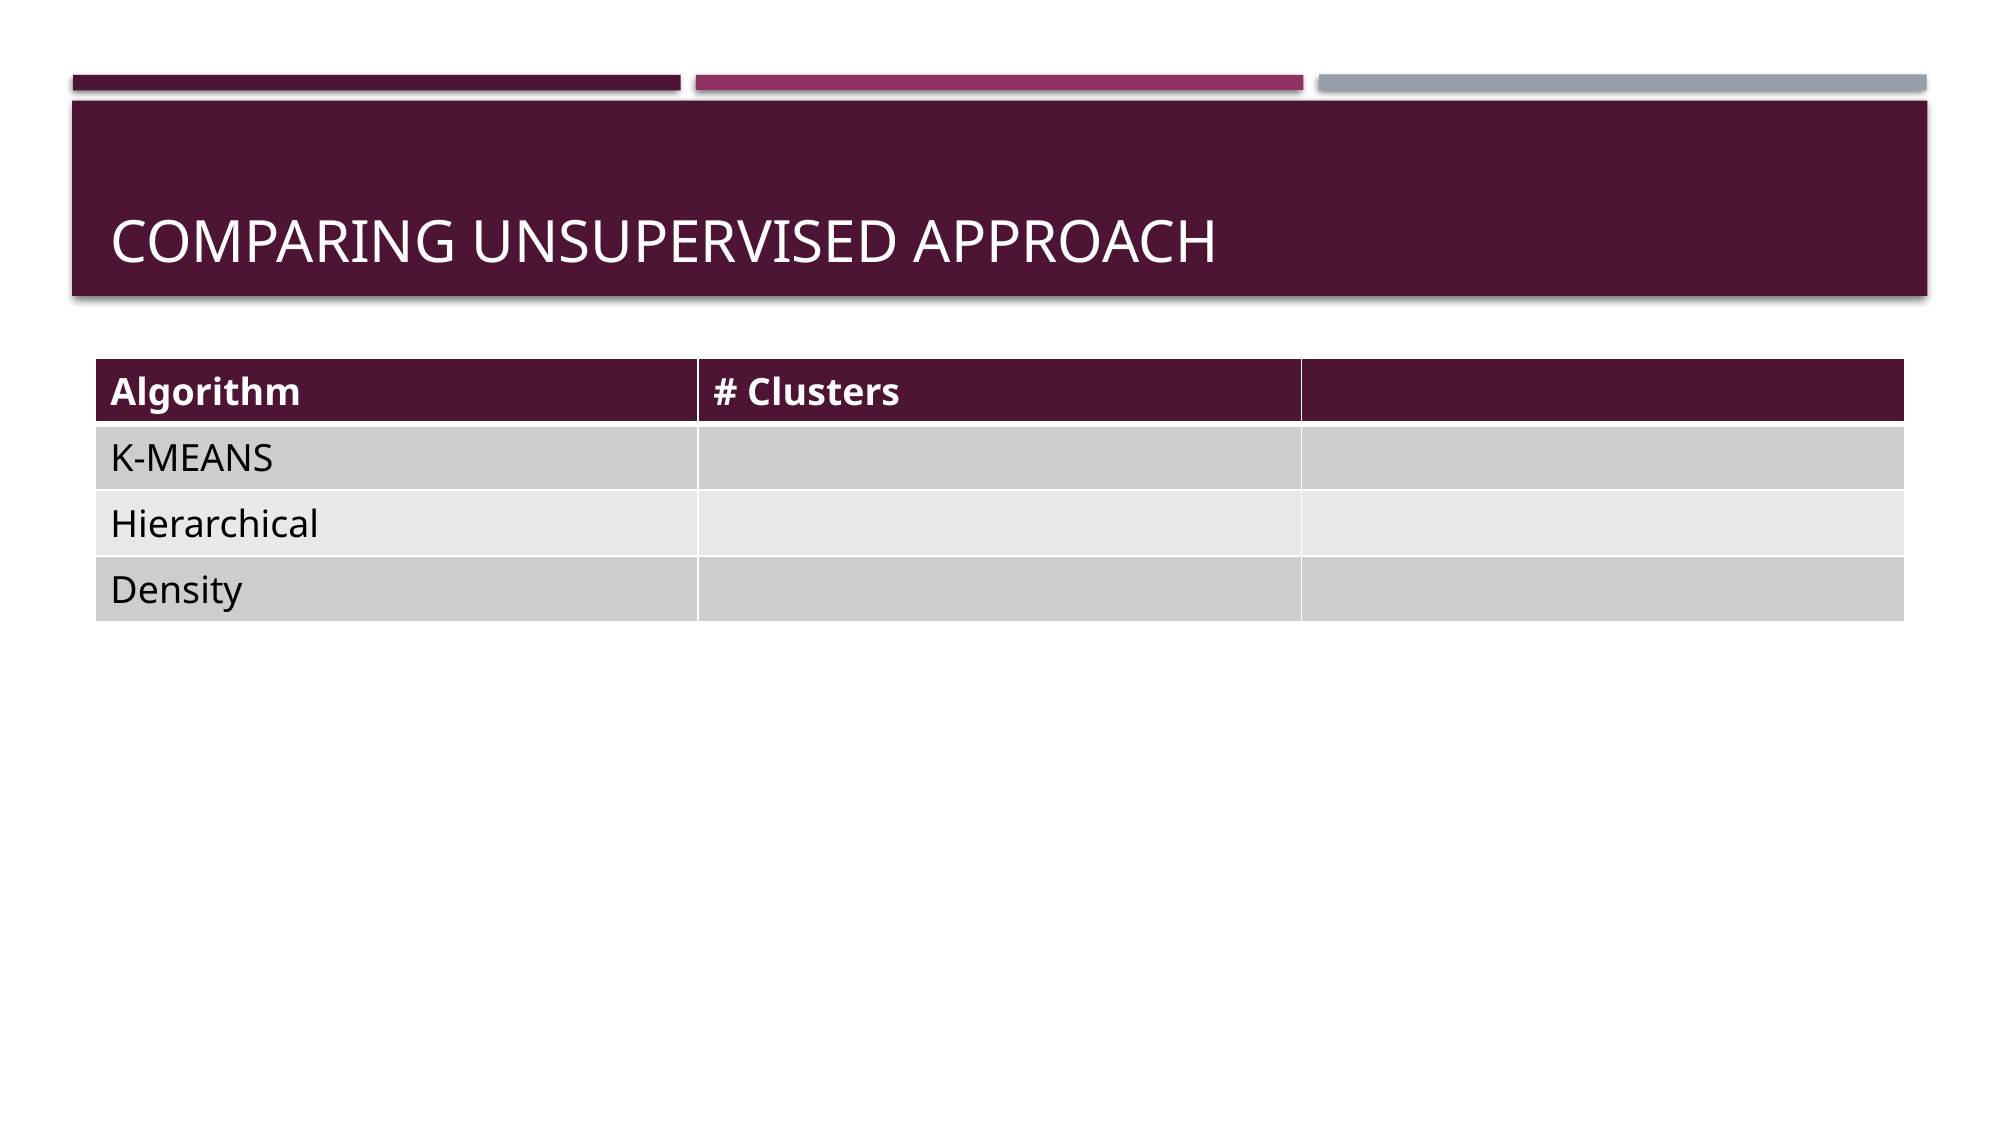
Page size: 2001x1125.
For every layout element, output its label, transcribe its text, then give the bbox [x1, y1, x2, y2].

table_cell [699, 491, 1301, 555]
table_cell [699, 557, 1301, 621]
table_cell Density [96, 557, 697, 621]
table_header [1302, 359, 1904, 421]
table_header # Clusters [699, 359, 1301, 421]
table_cell Hierarchical [96, 491, 697, 555]
table_cell [699, 427, 1301, 489]
table_cell [1302, 427, 1904, 489]
table_cell [1302, 557, 1904, 621]
table_cell K-MEANS [96, 427, 697, 489]
title Comparing Unsupervised approach [95, 115, 1905, 282]
table_header Algorithm [96, 359, 697, 421]
table_cell [1302, 491, 1904, 555]
